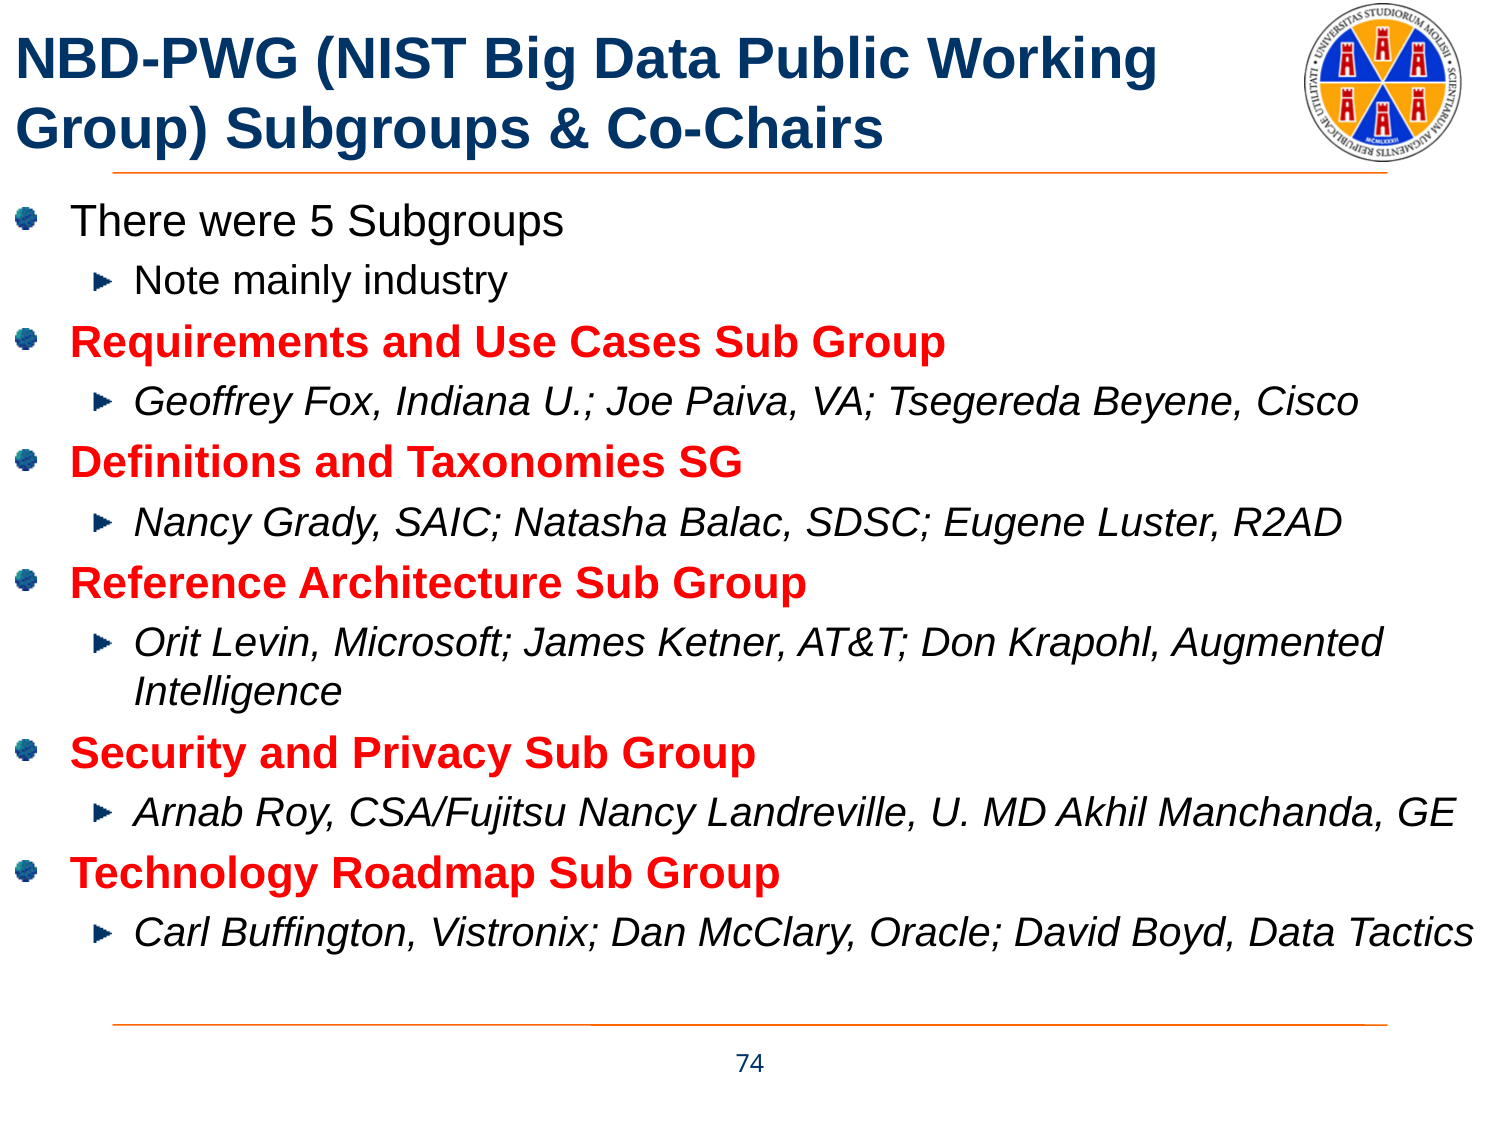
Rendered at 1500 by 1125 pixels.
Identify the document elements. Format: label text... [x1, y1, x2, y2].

picture [15, 328, 37, 350]
picture [87, 507, 112, 532]
slide_number 74 [670, 1039, 830, 1078]
picture [87, 627, 112, 653]
picture [15, 449, 37, 471]
picture [87, 918, 112, 943]
picture [15, 207, 37, 230]
title NBD-PWG (NIST Big Data Public Working Group) Subgroups & Co-Chairs [0, 15, 1283, 165]
picture [1269, 0, 1500, 166]
list There were 5 Subgroups Note mainly industry Requirements and Use Cases Sub Group Geoffrey Fox, Indiana U.; Joe Paiva, VA; Tsegereda Beyene, Cisco Definitions and Taxonomies SG Nancy Grady, SAIC; Natasha Balac, SDSC; Eugene Luster, R2AD Reference Architecture Sub Group Orit Levin, Microsoft; James Ketner, AT&T; Don Krapohl, Augmented Intelligence Security and Privacy Sub Group Arnab Roy, CSA/Fujitsu Nancy Landreville, U. MD Akhil Manchanda, GE Technology Roadmap Sub Group Carl Buffington, Vistronix; Dan McClary, Oracle; David Boyd, Data Tactics [0, 184, 1500, 1019]
picture [15, 860, 37, 882]
picture [15, 739, 37, 761]
picture [15, 569, 37, 591]
picture [87, 797, 112, 822]
picture [87, 266, 112, 291]
picture [87, 386, 112, 411]
